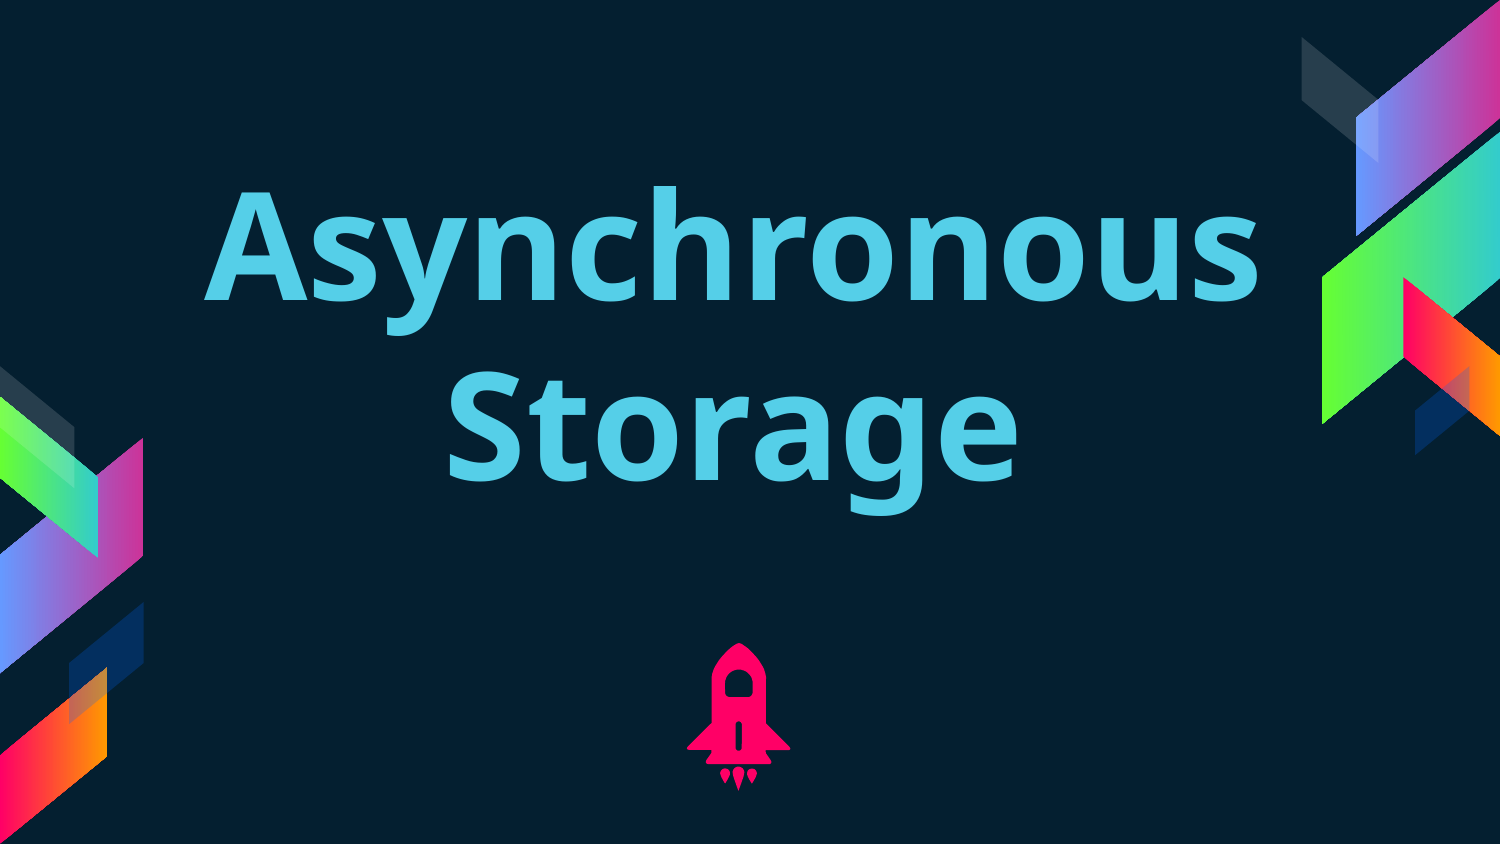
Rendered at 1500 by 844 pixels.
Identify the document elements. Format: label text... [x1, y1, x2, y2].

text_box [681, 662, 797, 778]
title Asynchronous Storage [131, 330, 1337, 526]
